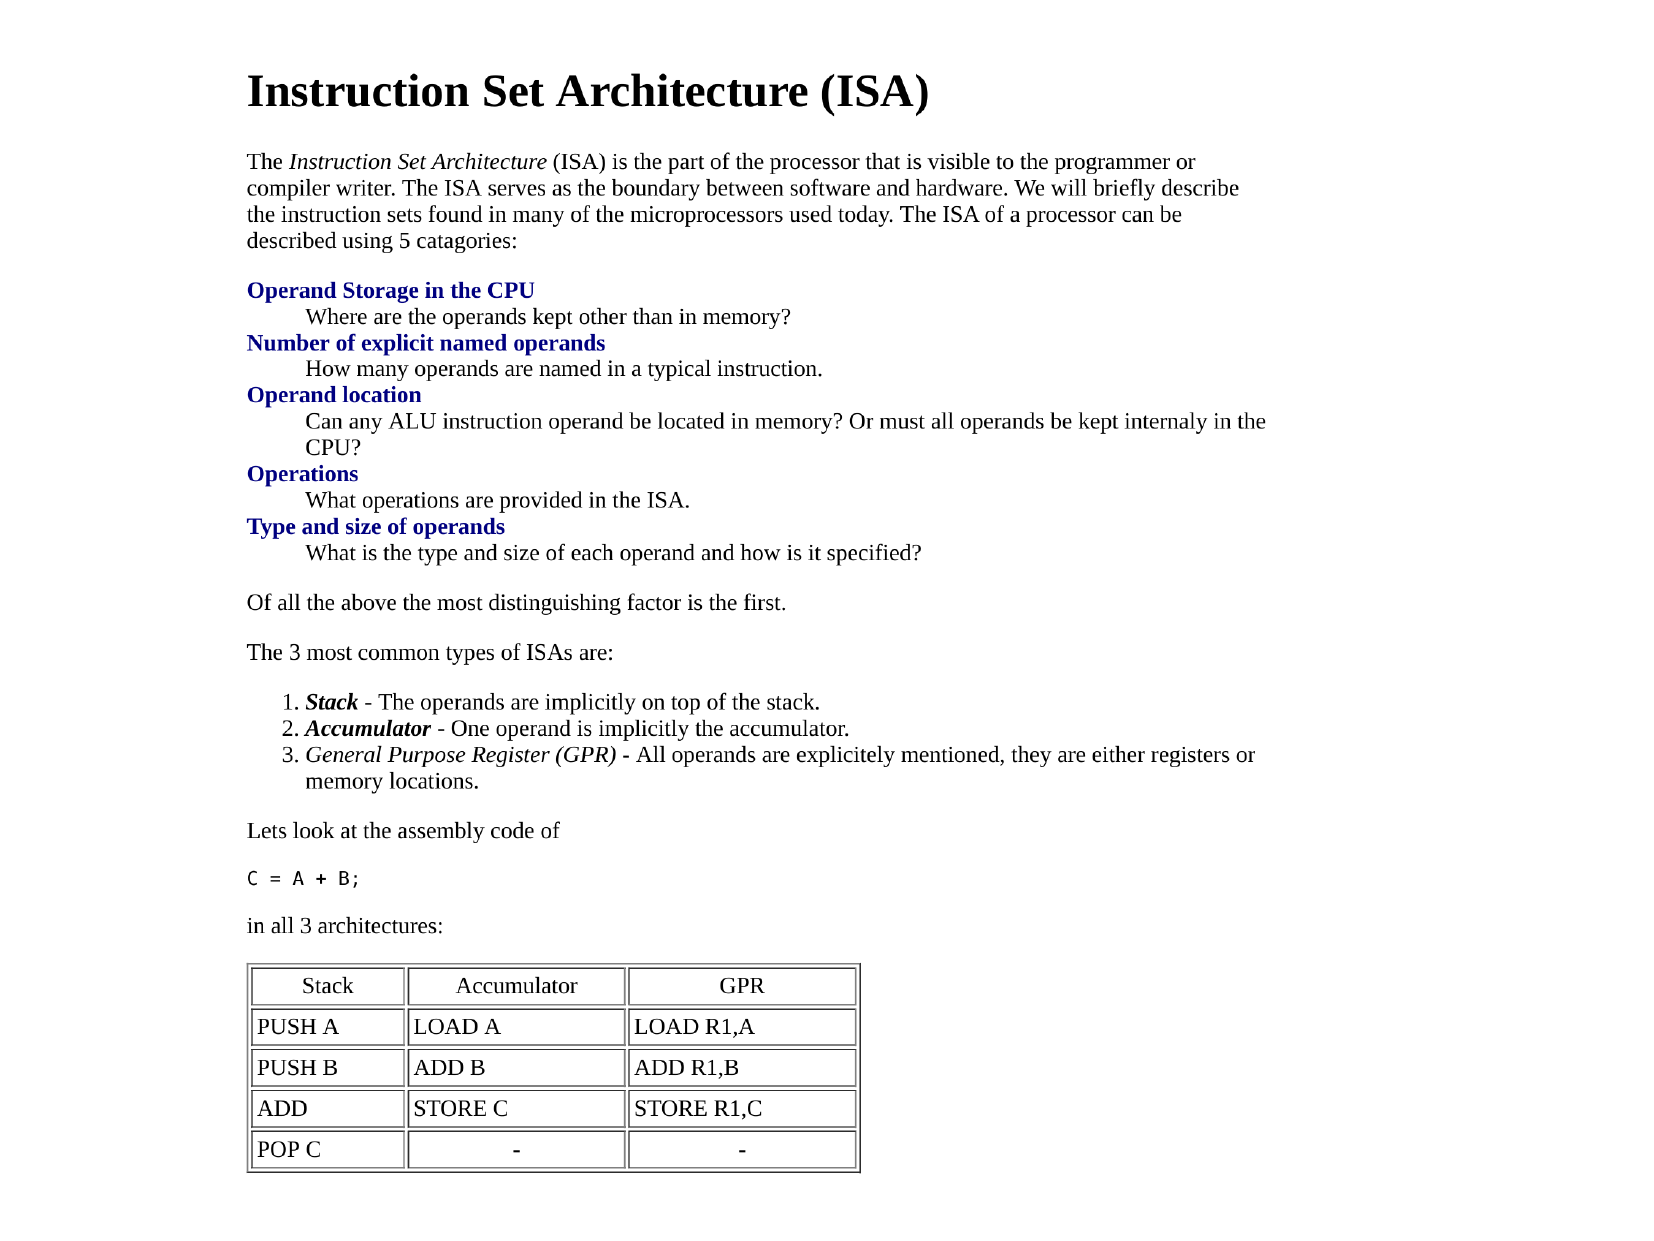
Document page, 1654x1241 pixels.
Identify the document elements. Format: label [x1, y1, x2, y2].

picture [224, 59, 1301, 1188]
